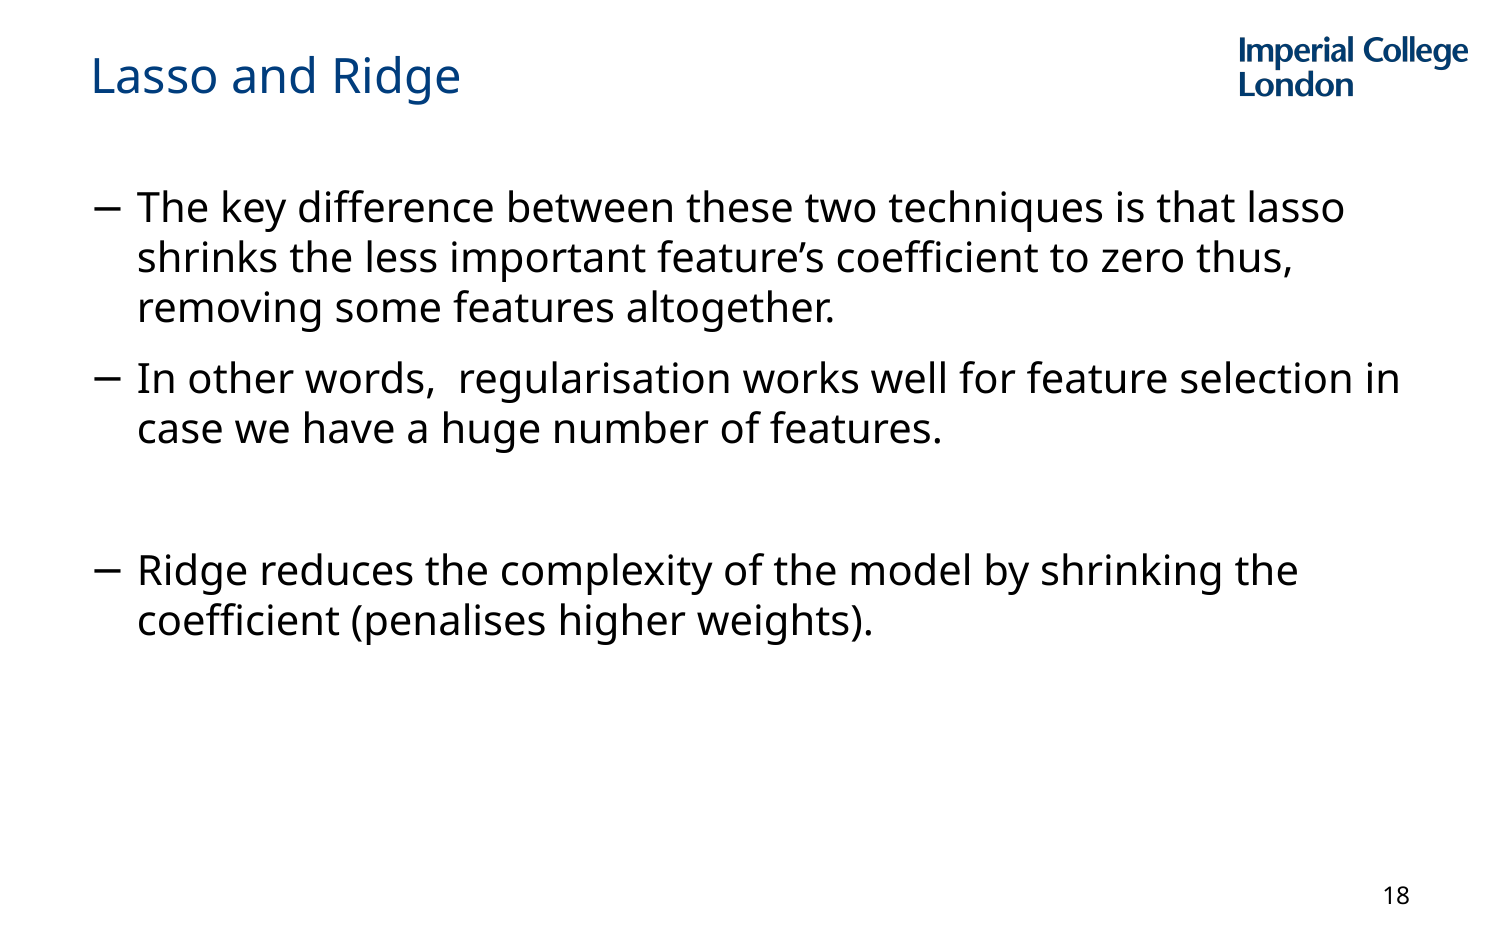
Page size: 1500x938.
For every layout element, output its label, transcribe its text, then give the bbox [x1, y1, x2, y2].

slide_number 18 [1074, 872, 1426, 920]
picture [1425, 18, 1486, 114]
title Lasso and Ridge [75, 0, 1425, 153]
